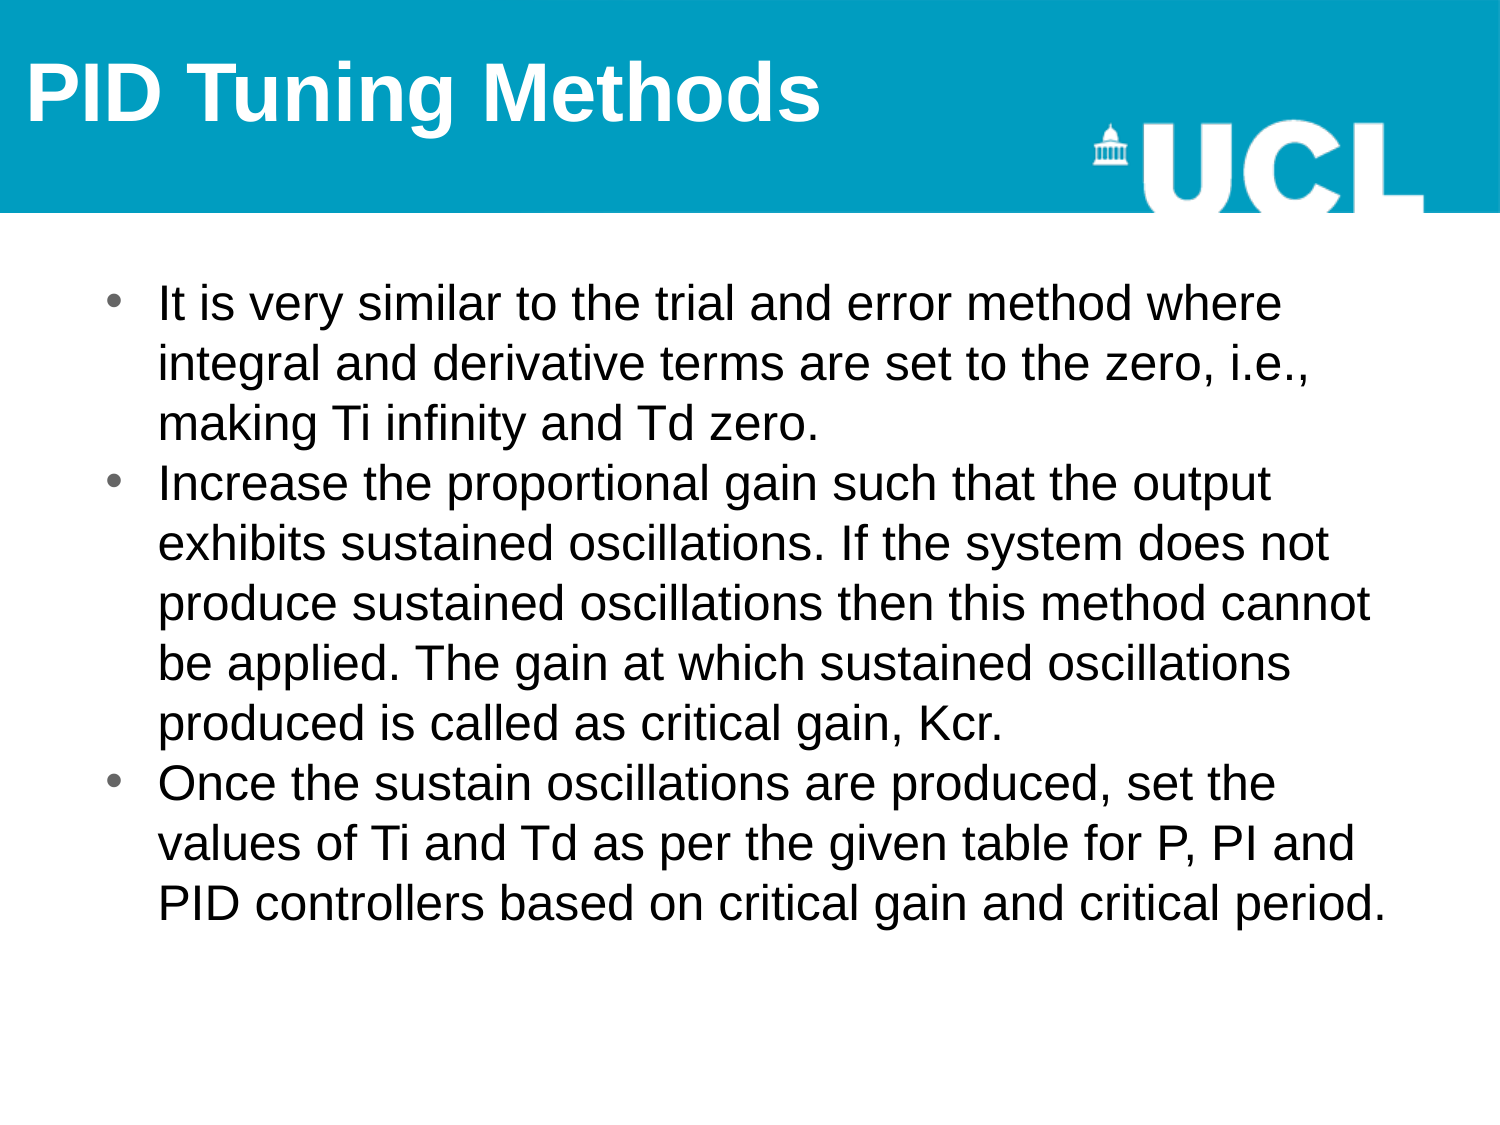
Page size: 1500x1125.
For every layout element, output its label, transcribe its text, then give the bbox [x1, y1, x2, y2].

list It is very similar to the trial and error method where integral and derivative terms are set to the zero, i.e., making Ti infinity and Td zero. Increase the proportional gain such that the output exhibits sustained oscillations. If the system does not produce sustained oscillations then this method cannot be applied. The gain at which sustained oscillations produced is called as critical gain, Kcr. Once the sustain oscillations are produced, set the values of Ti and Td as per the given table for P, PI and PID controllers based on critical gain and critical period. [74, 261, 1426, 1125]
title PID Tuning Methods [17, 30, 1369, 249]
picture [0, 0, 1497, 213]
